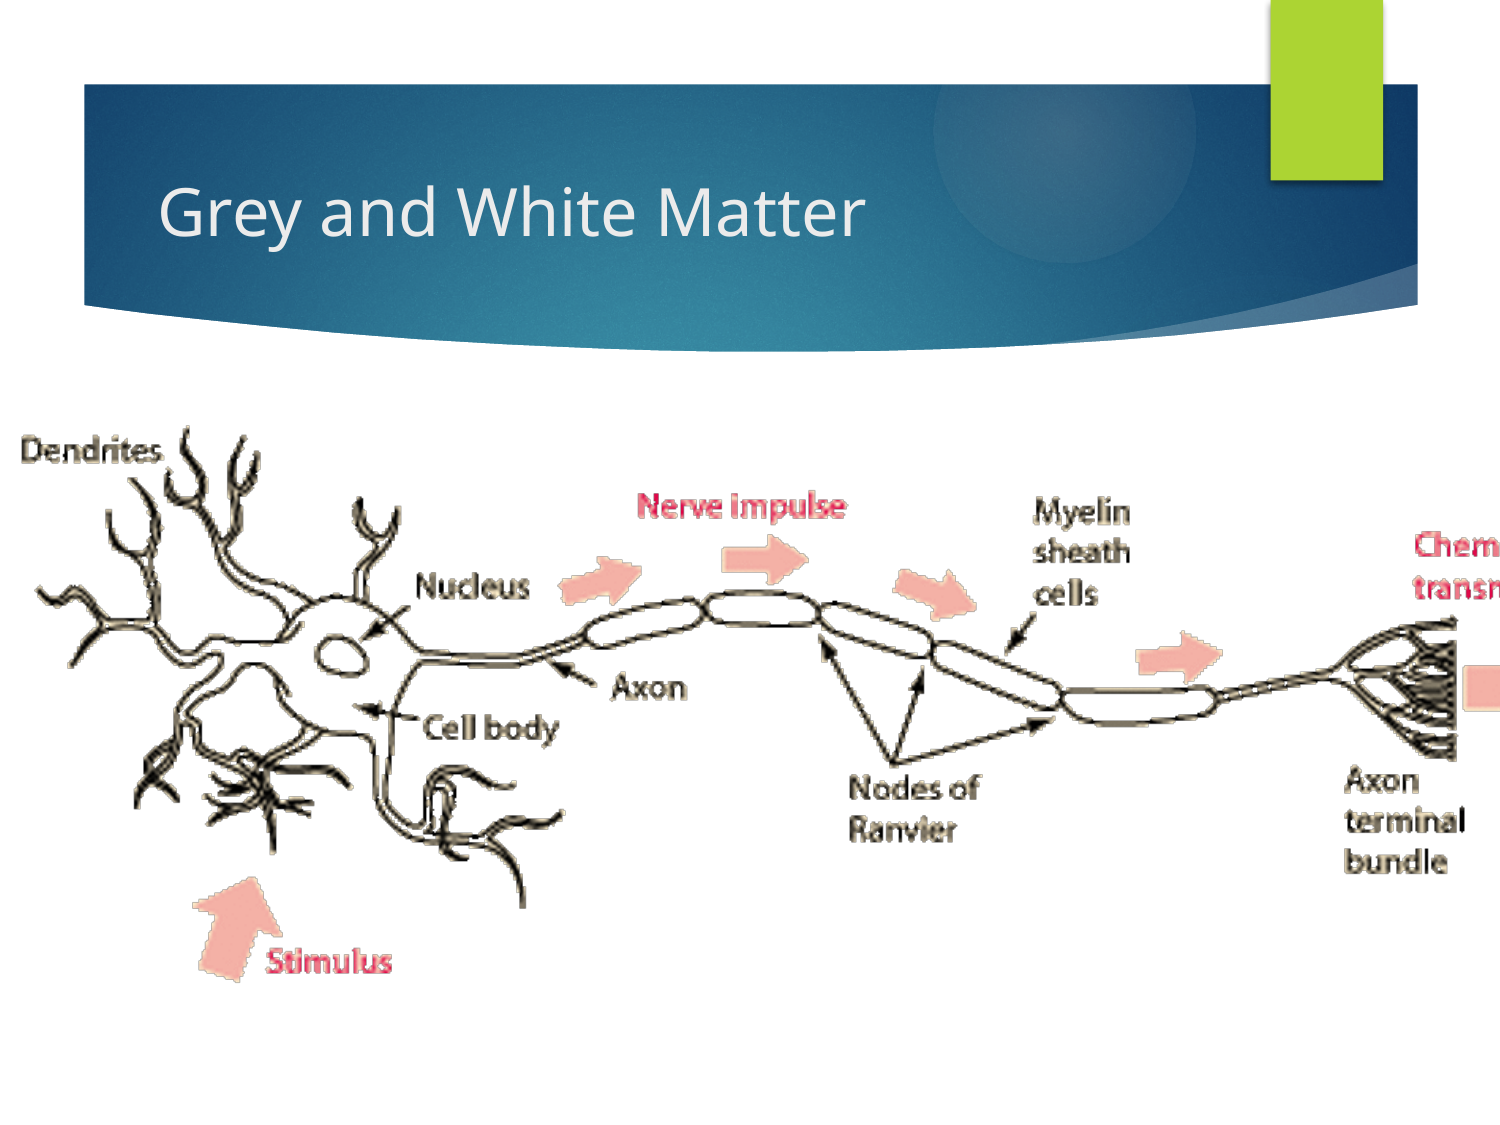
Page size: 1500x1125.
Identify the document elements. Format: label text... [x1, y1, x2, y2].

picture [0, 410, 1500, 1002]
title Grey and White Matter [142, 152, 1183, 269]
